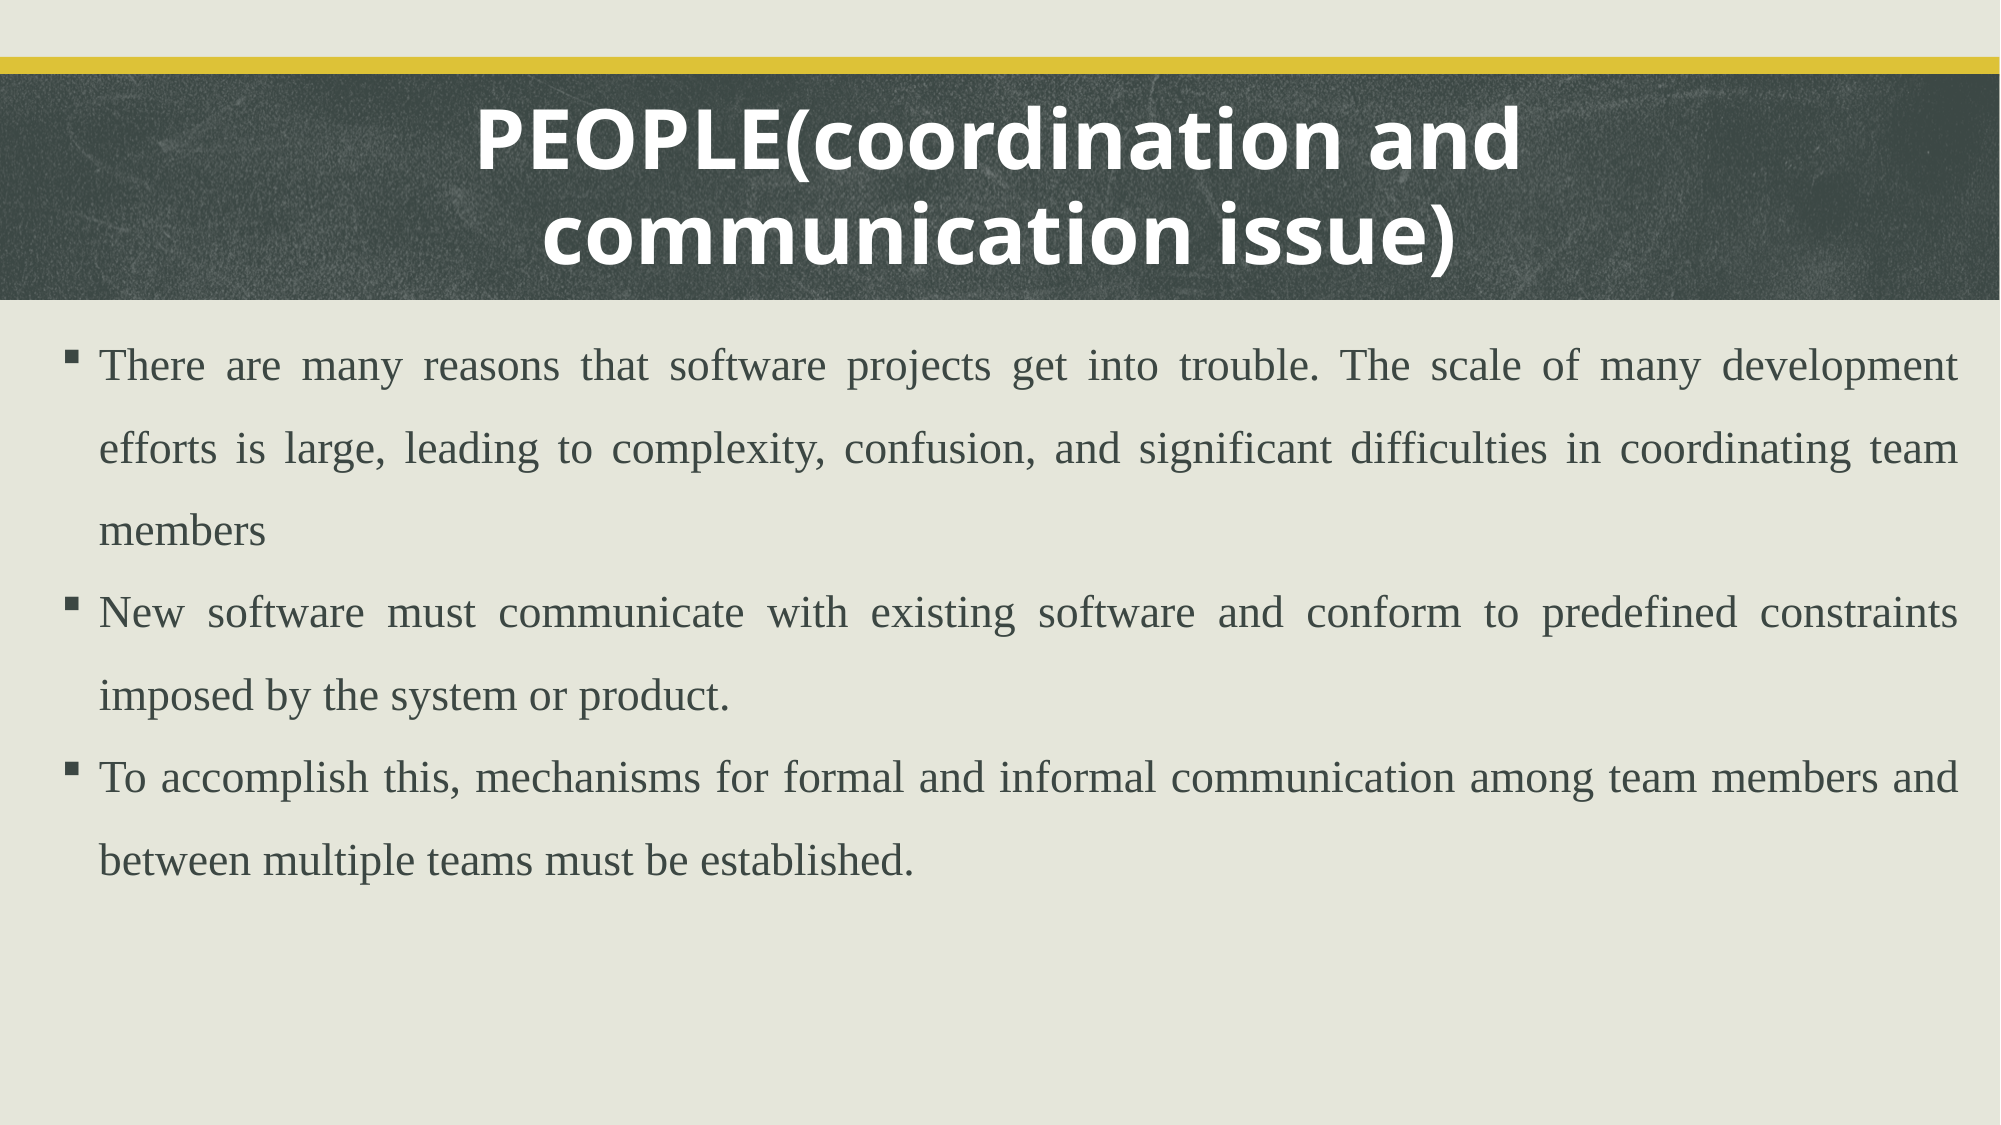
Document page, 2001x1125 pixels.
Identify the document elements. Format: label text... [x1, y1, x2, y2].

list There are many reasons that software projects get into trouble. The scale of many development efforts is large, leading to complexity, confusion, and significant difficulties in coordinating team members New software must communicate with existing software and conform to predefined constraints imposed by the system or product. To accomplish this, mechanisms for formal and informal communication among team members and between multiple teams must be established. [46, 299, 1976, 1091]
title PEOPLE(coordination and communication issue) [210, 76, 1790, 299]
picture [0, 74, 2000, 300]
